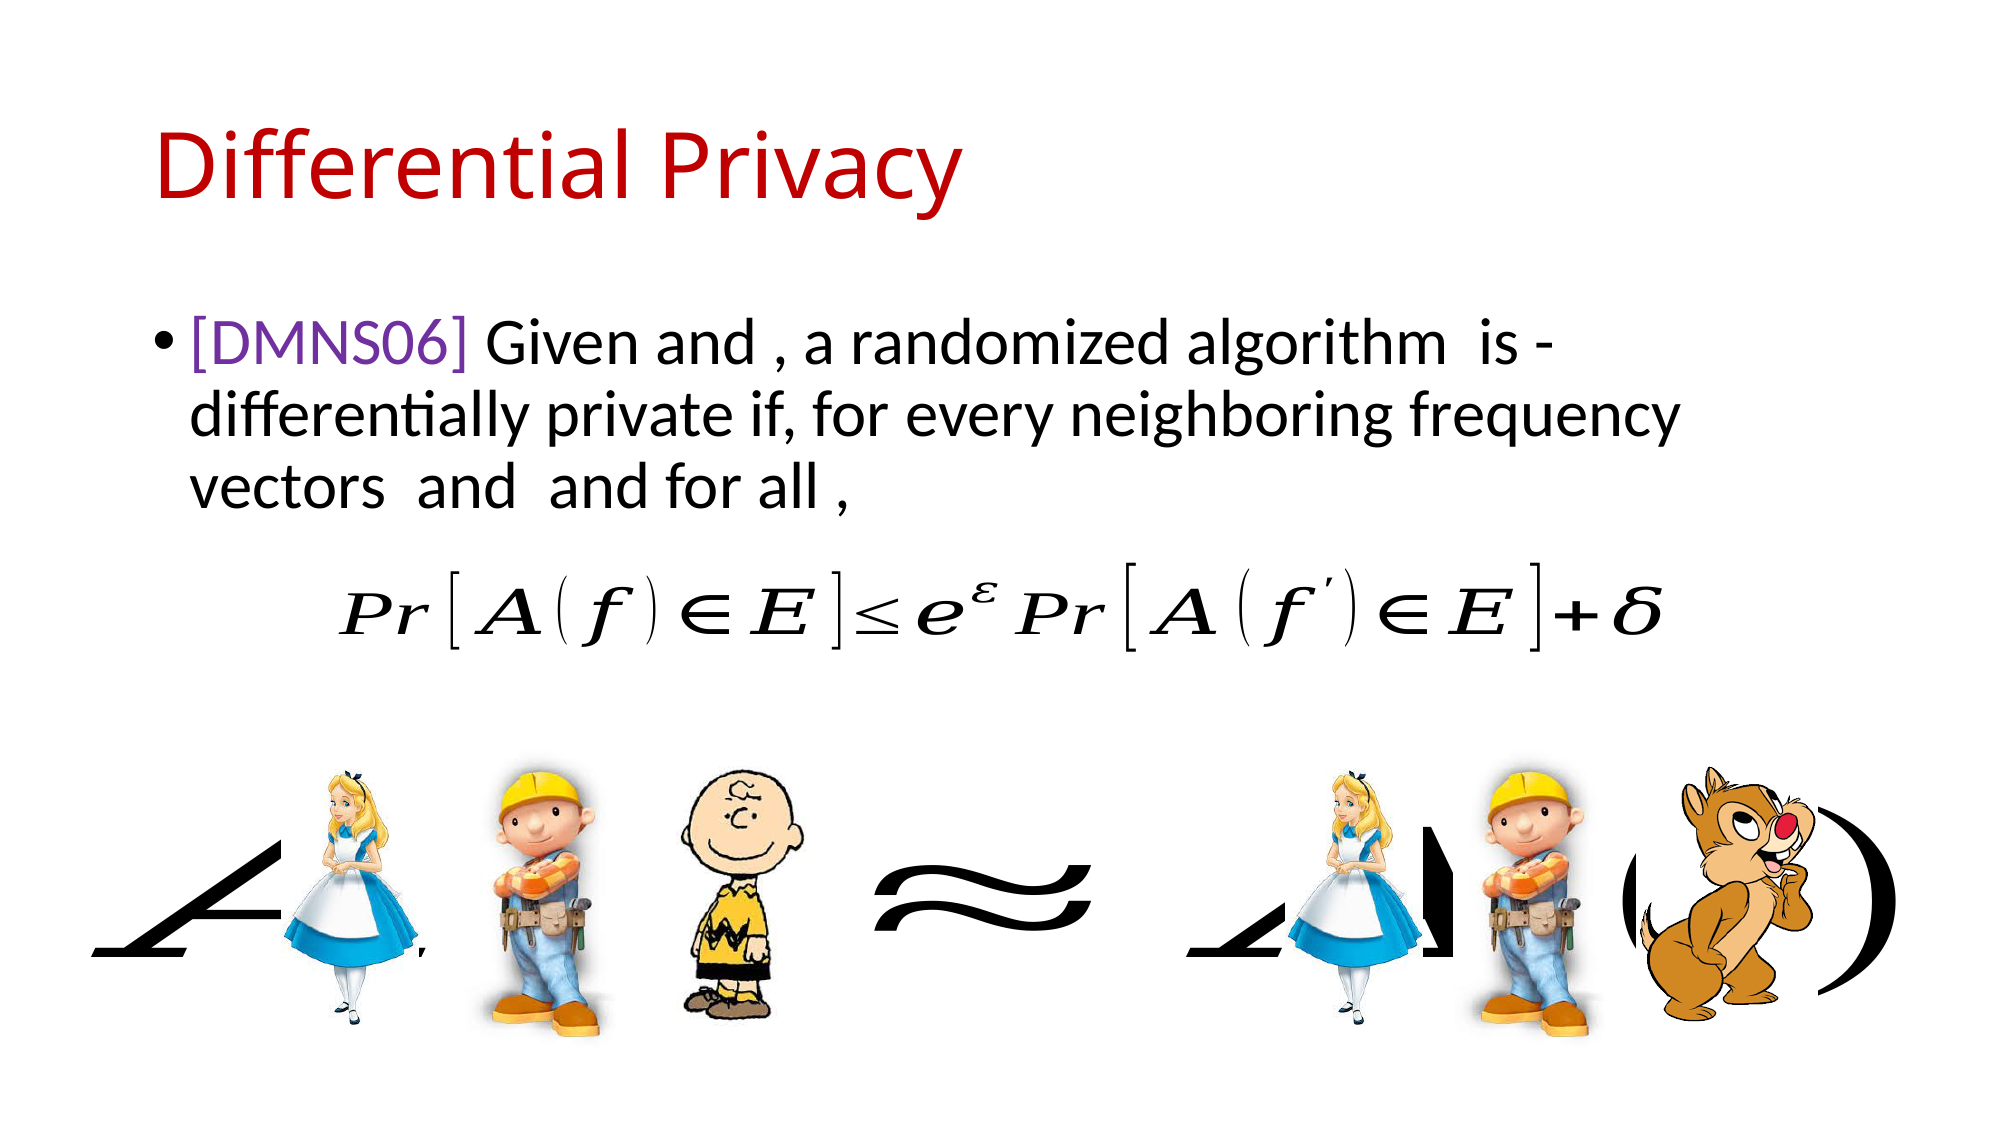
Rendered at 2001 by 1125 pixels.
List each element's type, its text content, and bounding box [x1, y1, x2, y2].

picture [661, 758, 814, 1028]
title Differential Privacy [137, 59, 1863, 278]
picture [1636, 764, 1818, 1022]
picture [464, 750, 617, 1047]
picture [1453, 750, 1606, 1047]
picture [1285, 769, 1423, 1027]
picture [281, 769, 419, 1027]
